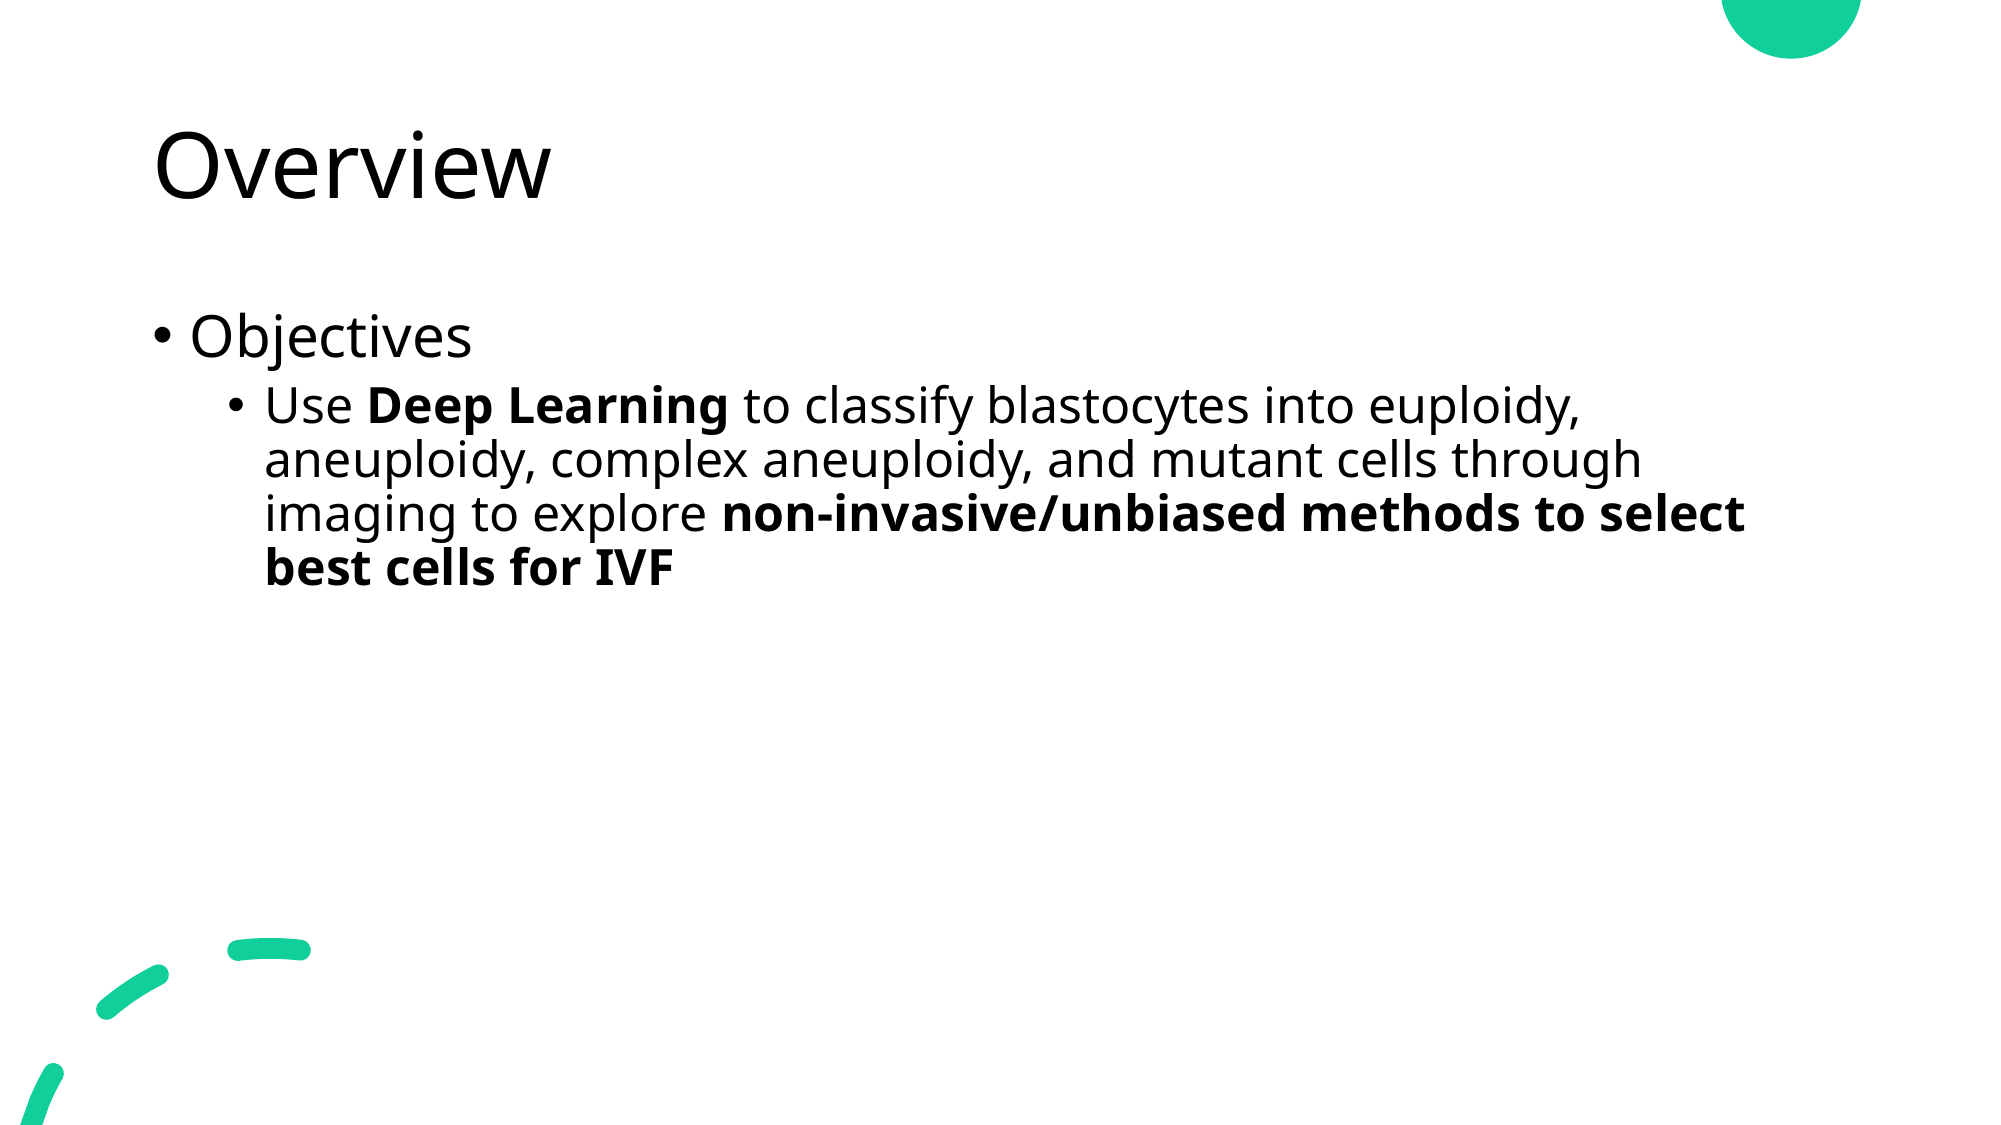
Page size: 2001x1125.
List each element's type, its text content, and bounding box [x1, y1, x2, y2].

list Objectives Use Deep Learning to classify blastocytes into euploidy, aneuploidy, complex aneuploidy, and mutant cells through imaging to explore non-invasive/unbiased methods to select best cells for IVF [137, 299, 1863, 933]
title Overview [137, 59, 1863, 278]
